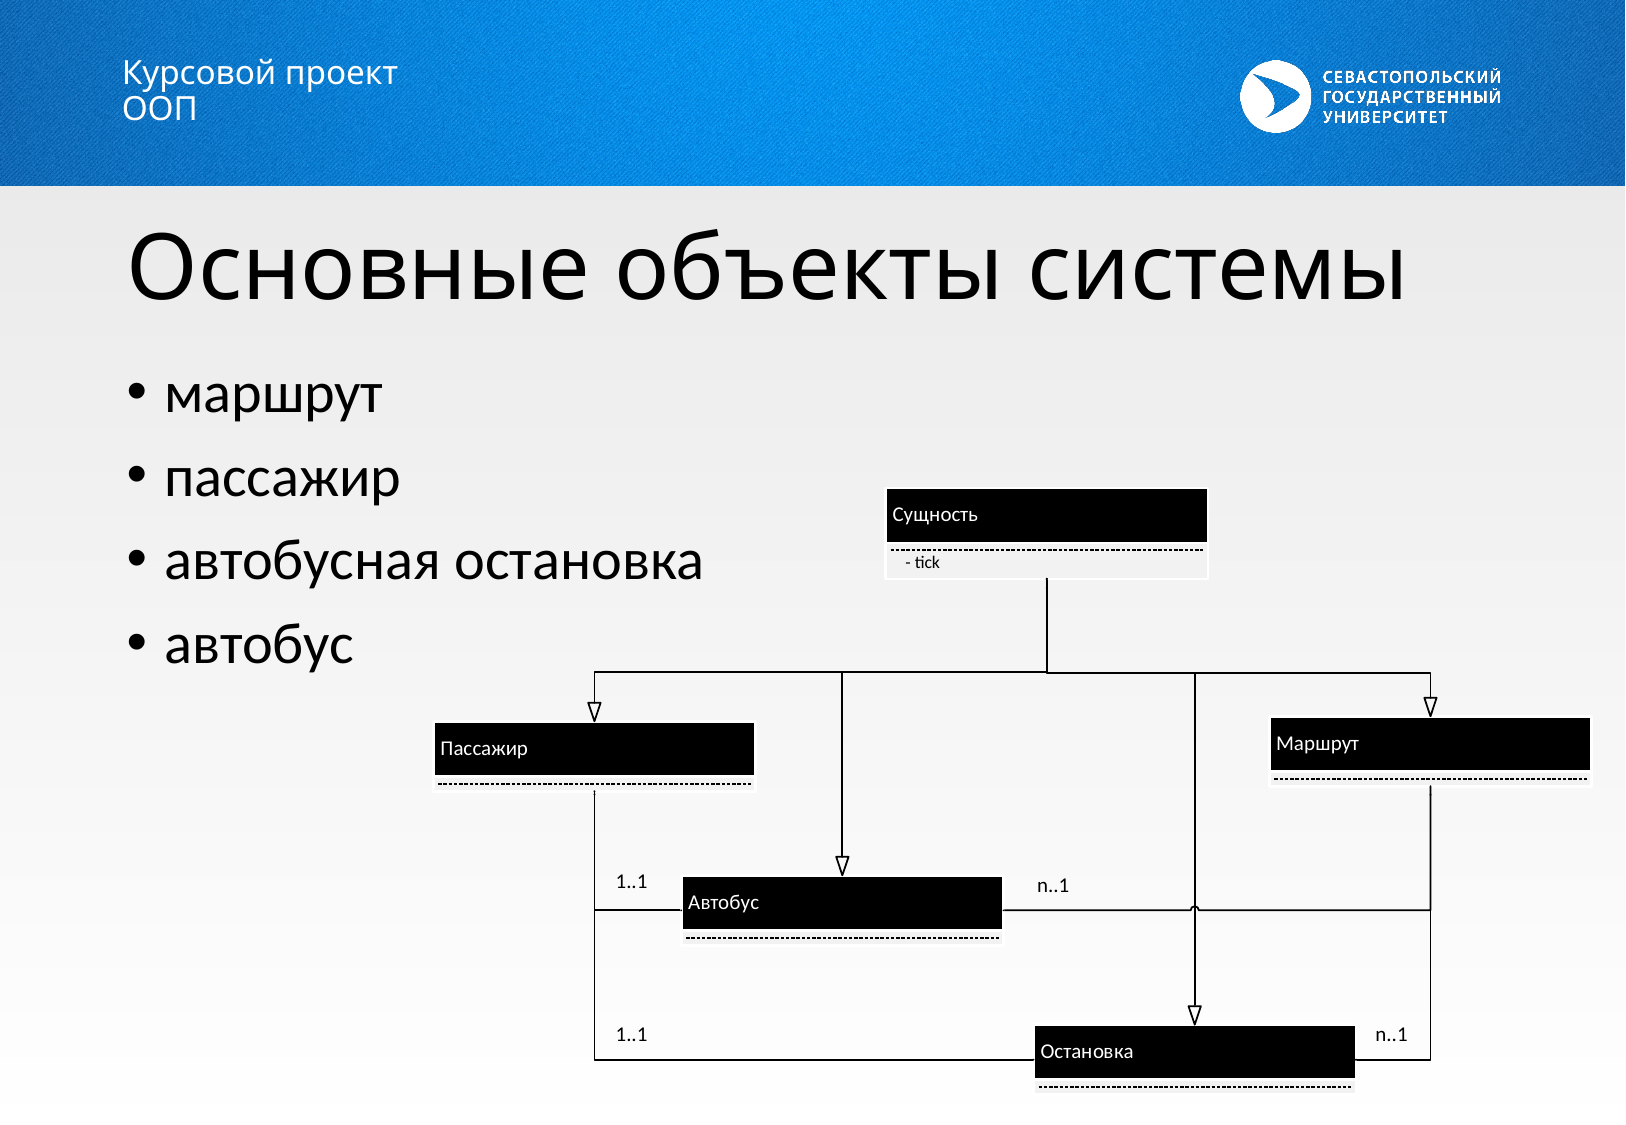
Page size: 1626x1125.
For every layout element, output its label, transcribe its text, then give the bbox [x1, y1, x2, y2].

title Основные объекты системы [111, 204, 1514, 335]
picture [0, 0, 1625, 186]
picture [429, 483, 1594, 1097]
list маршрут пассажир автобусная остановка автобус [111, 354, 1514, 1018]
